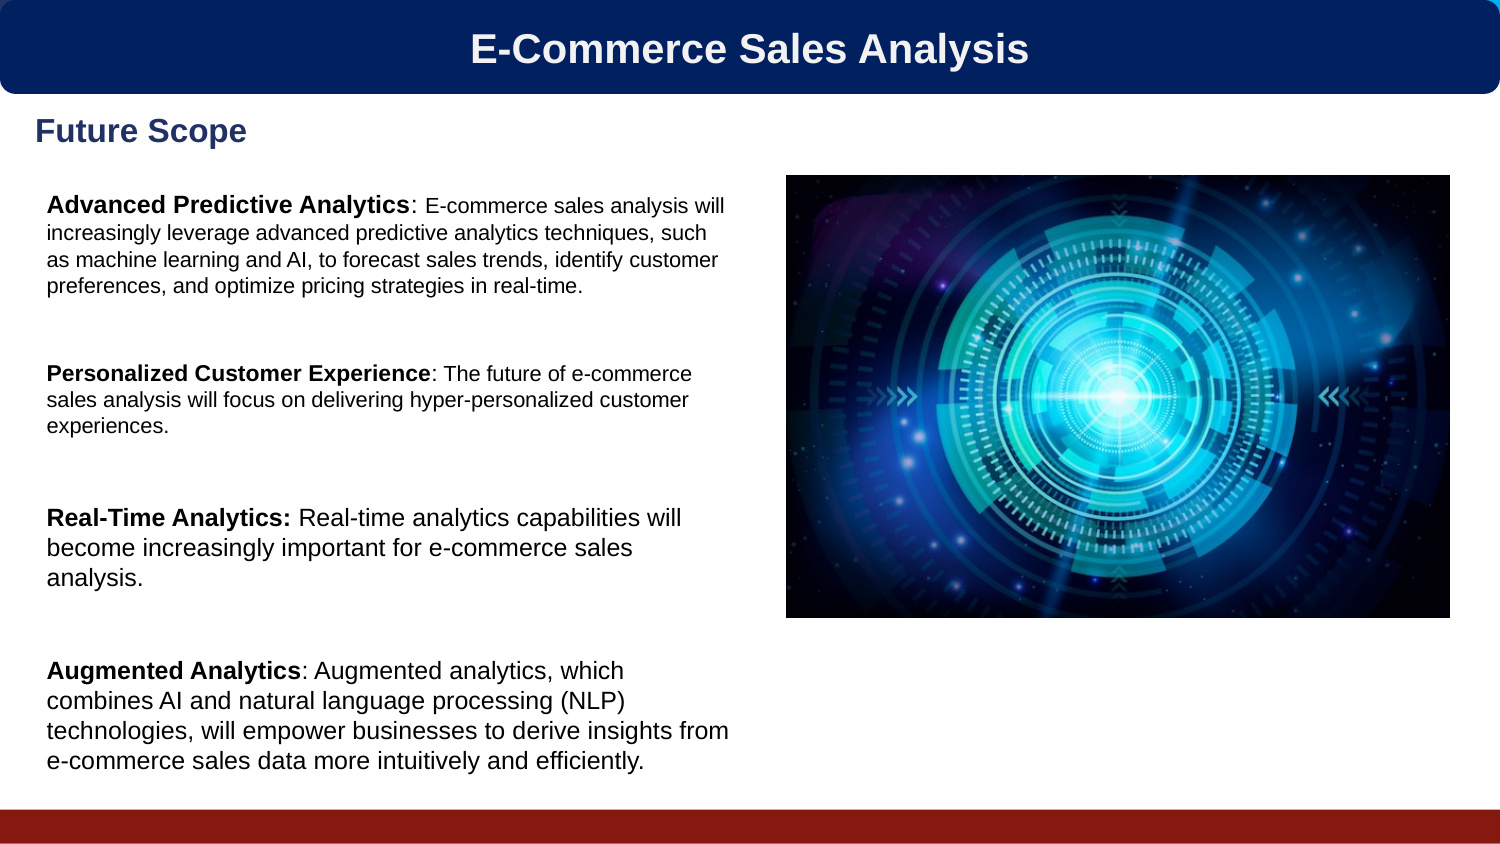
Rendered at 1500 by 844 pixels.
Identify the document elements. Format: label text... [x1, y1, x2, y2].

text_box E-Commerce Sales Analysis [0, 0, 1500, 94]
text_box Advanced Predictive Analytics: E-commerce sales analysis will increasingly leverage advanced predictive analytics techniques, such as machine learning and AI, to forecast sales trends, identify customer preferences, and optimize pricing strategies in real-time. Personalized Customer Experience: The future of e-commerce sales analysis will focus on delivering hyper-personalized customer experiences. Real-Time Analytics: Real-time analytics capabilities will become increasingly important for e-commerce sales analysis. Augmented Analytics: Augmented analytics, which combines AI and natural language processing (NLP) technologies, will empower businesses to derive insights from e-commerce sales data more intuitively and efficiently. [31, 174, 752, 790]
picture [785, 175, 1451, 618]
text_box Future Scope [20, 94, 750, 147]
